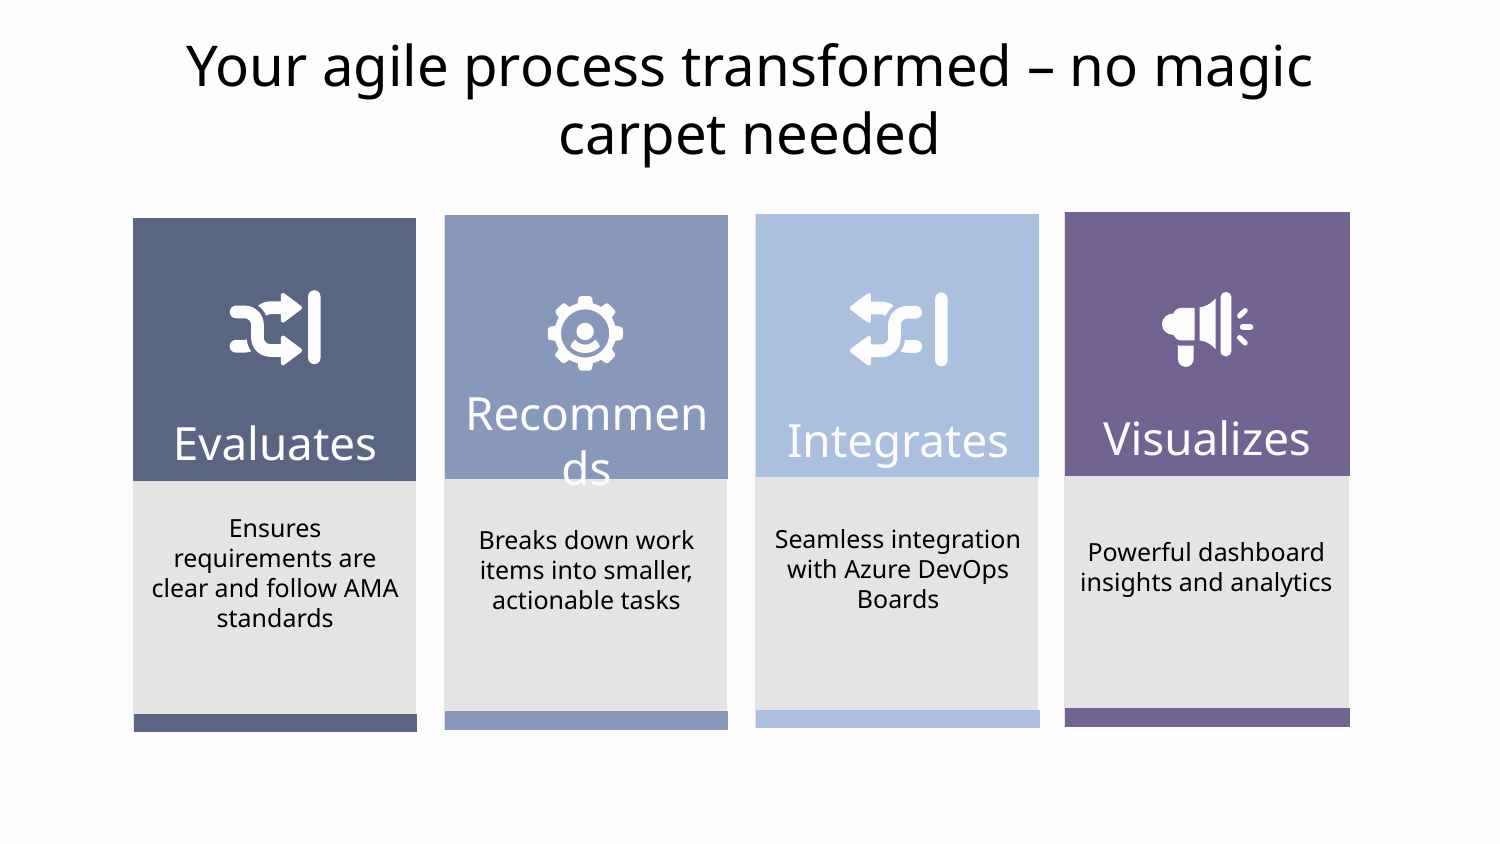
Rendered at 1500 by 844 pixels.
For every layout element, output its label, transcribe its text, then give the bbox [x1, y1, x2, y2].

title Your agile process transformed – no magic carpet needed [82, 78, 1418, 118]
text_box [132, 217, 418, 733]
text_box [1161, 291, 1254, 368]
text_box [229, 290, 320, 366]
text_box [547, 295, 624, 371]
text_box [1063, 211, 1351, 728]
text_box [443, 214, 730, 730]
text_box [754, 213, 1042, 729]
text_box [849, 292, 947, 366]
